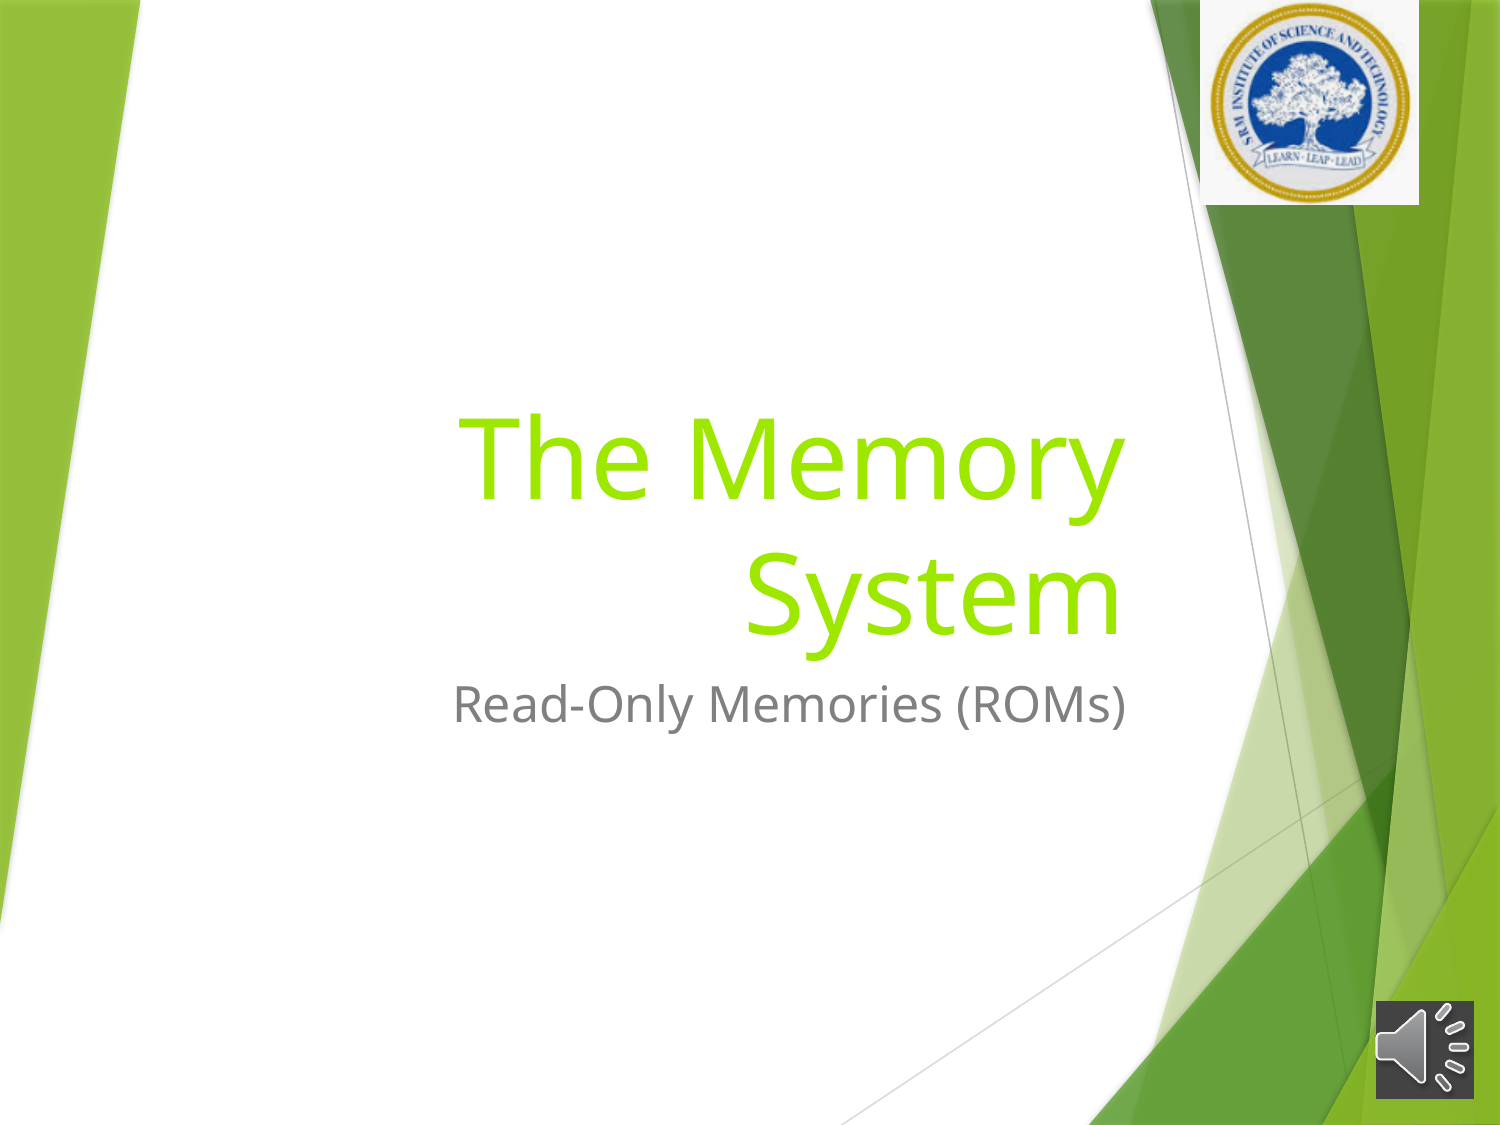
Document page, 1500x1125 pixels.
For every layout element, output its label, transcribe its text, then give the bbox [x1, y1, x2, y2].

picture [1374, 999, 1476, 1101]
subtitle Read-Only Memories (ROMs) [185, 664, 1142, 845]
title The Memory System [185, 394, 1142, 664]
picture [1199, 0, 1420, 206]
